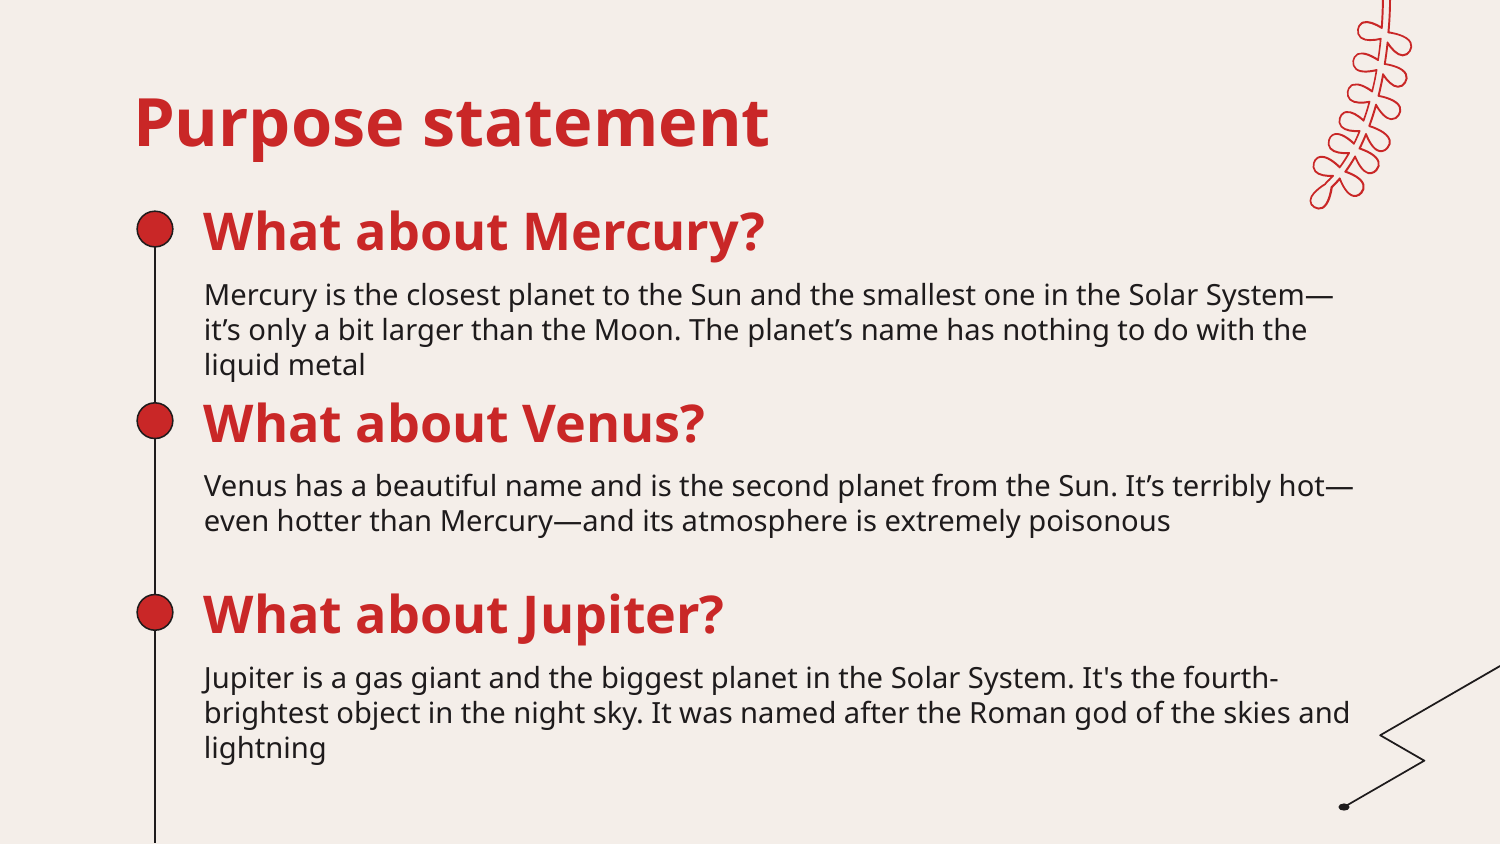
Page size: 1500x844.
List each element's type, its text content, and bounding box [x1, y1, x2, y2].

subtitle Mercury is the closest planet to the Sun and the smallest one in the Solar System—it’s only a bit larger than the Moon. The planet’s name has nothing to do with the liquid metal [188, 261, 1383, 365]
subtitle What about Mercury? [188, 197, 1383, 261]
subtitle Jupiter is a gas giant and the biggest planet in the Solar System. It's the fourth-brightest object in the night sky. It was named after the Roman god of the skies and lightning [188, 645, 1383, 749]
subtitle What about Jupiter? [188, 580, 1383, 645]
text_box [137, 403, 173, 439]
subtitle What about Venus? [188, 388, 1383, 453]
text_box [137, 211, 173, 247]
title Purpose statement [118, 72, 1258, 167]
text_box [1263, 18, 1444, 185]
subtitle Venus has a beautiful name and is the second planet from the Sun. It’s terribly hot—even hotter than Mercury—and its atmosphere is extremely poisonous [188, 453, 1383, 557]
text_box [137, 594, 173, 631]
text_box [1338, 665, 1500, 810]
